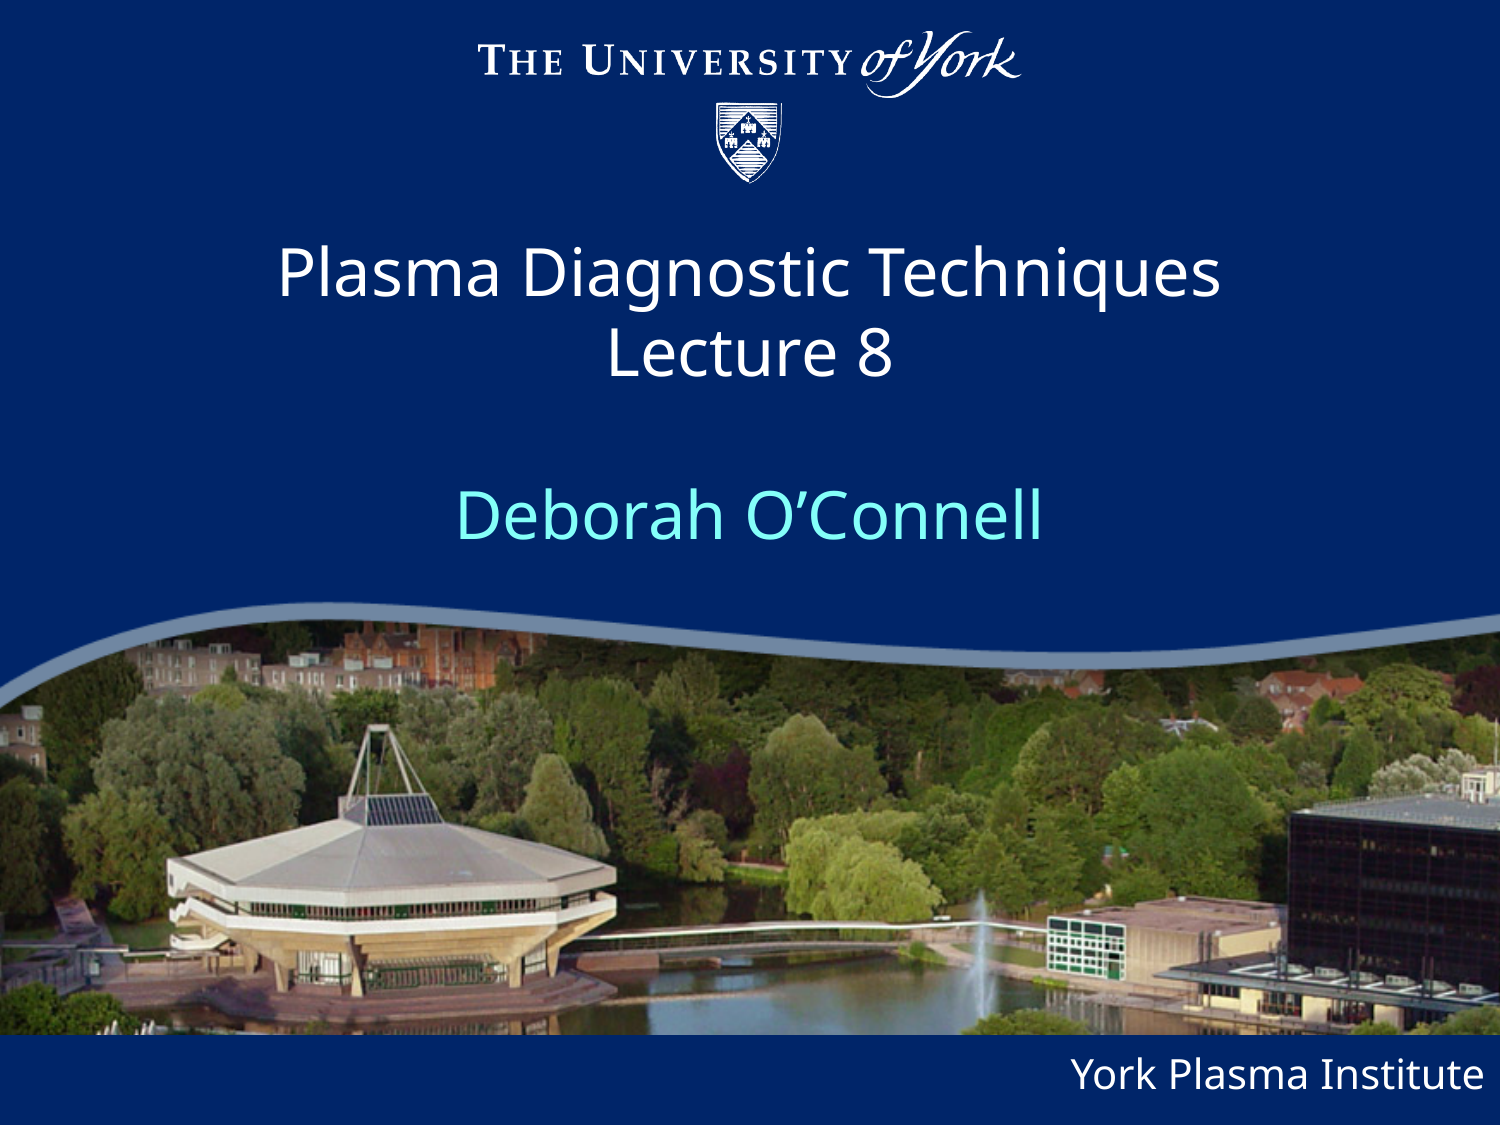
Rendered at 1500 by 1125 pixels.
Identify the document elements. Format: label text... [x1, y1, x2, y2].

picture [478, 31, 1022, 98]
text_box York Plasma Institute [1055, 1040, 1500, 1106]
title Plasma Diagnostic Techniques Lecture 8 [0, 208, 1500, 398]
subtitle Deborah O’Connell [41, 385, 1459, 539]
picture [714, 101, 783, 185]
picture [0, 580, 1500, 1035]
